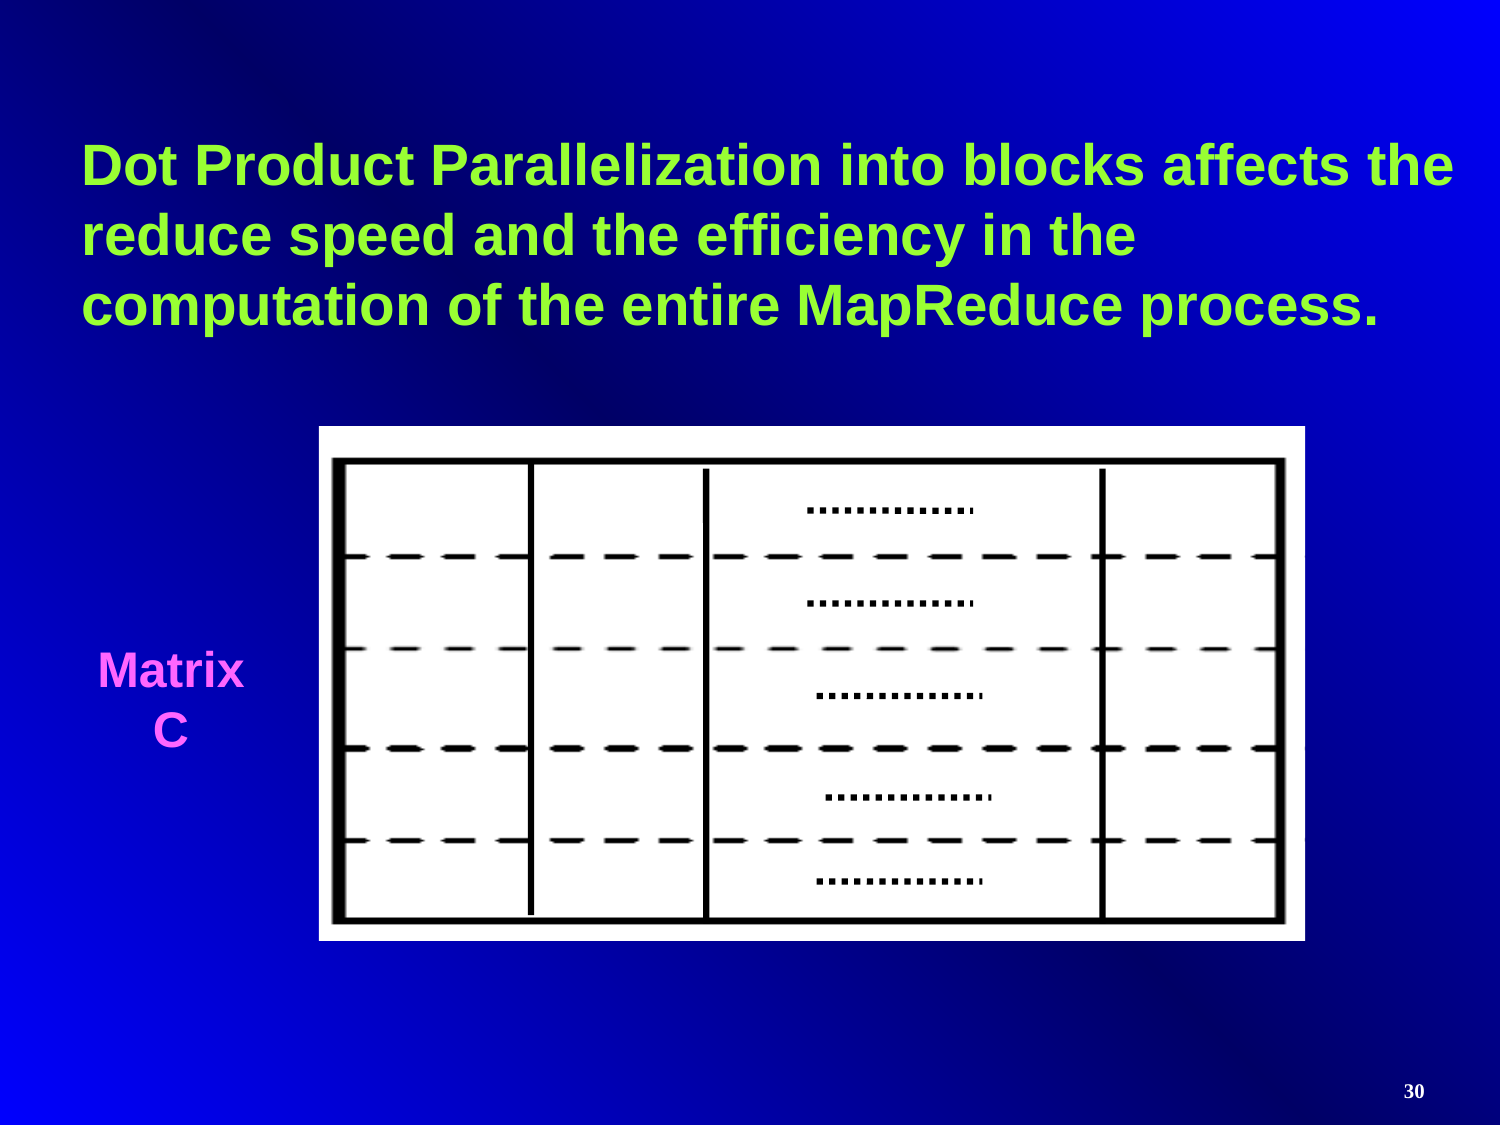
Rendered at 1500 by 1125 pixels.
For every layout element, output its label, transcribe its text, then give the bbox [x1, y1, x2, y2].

text_box Matrix C [67, 630, 275, 766]
text_box Dot Product Parallelization into blocks affects the reduce speed and the efficiency in the computation of the entire MapReduce process. [66, 119, 1483, 345]
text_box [318, 426, 1306, 941]
